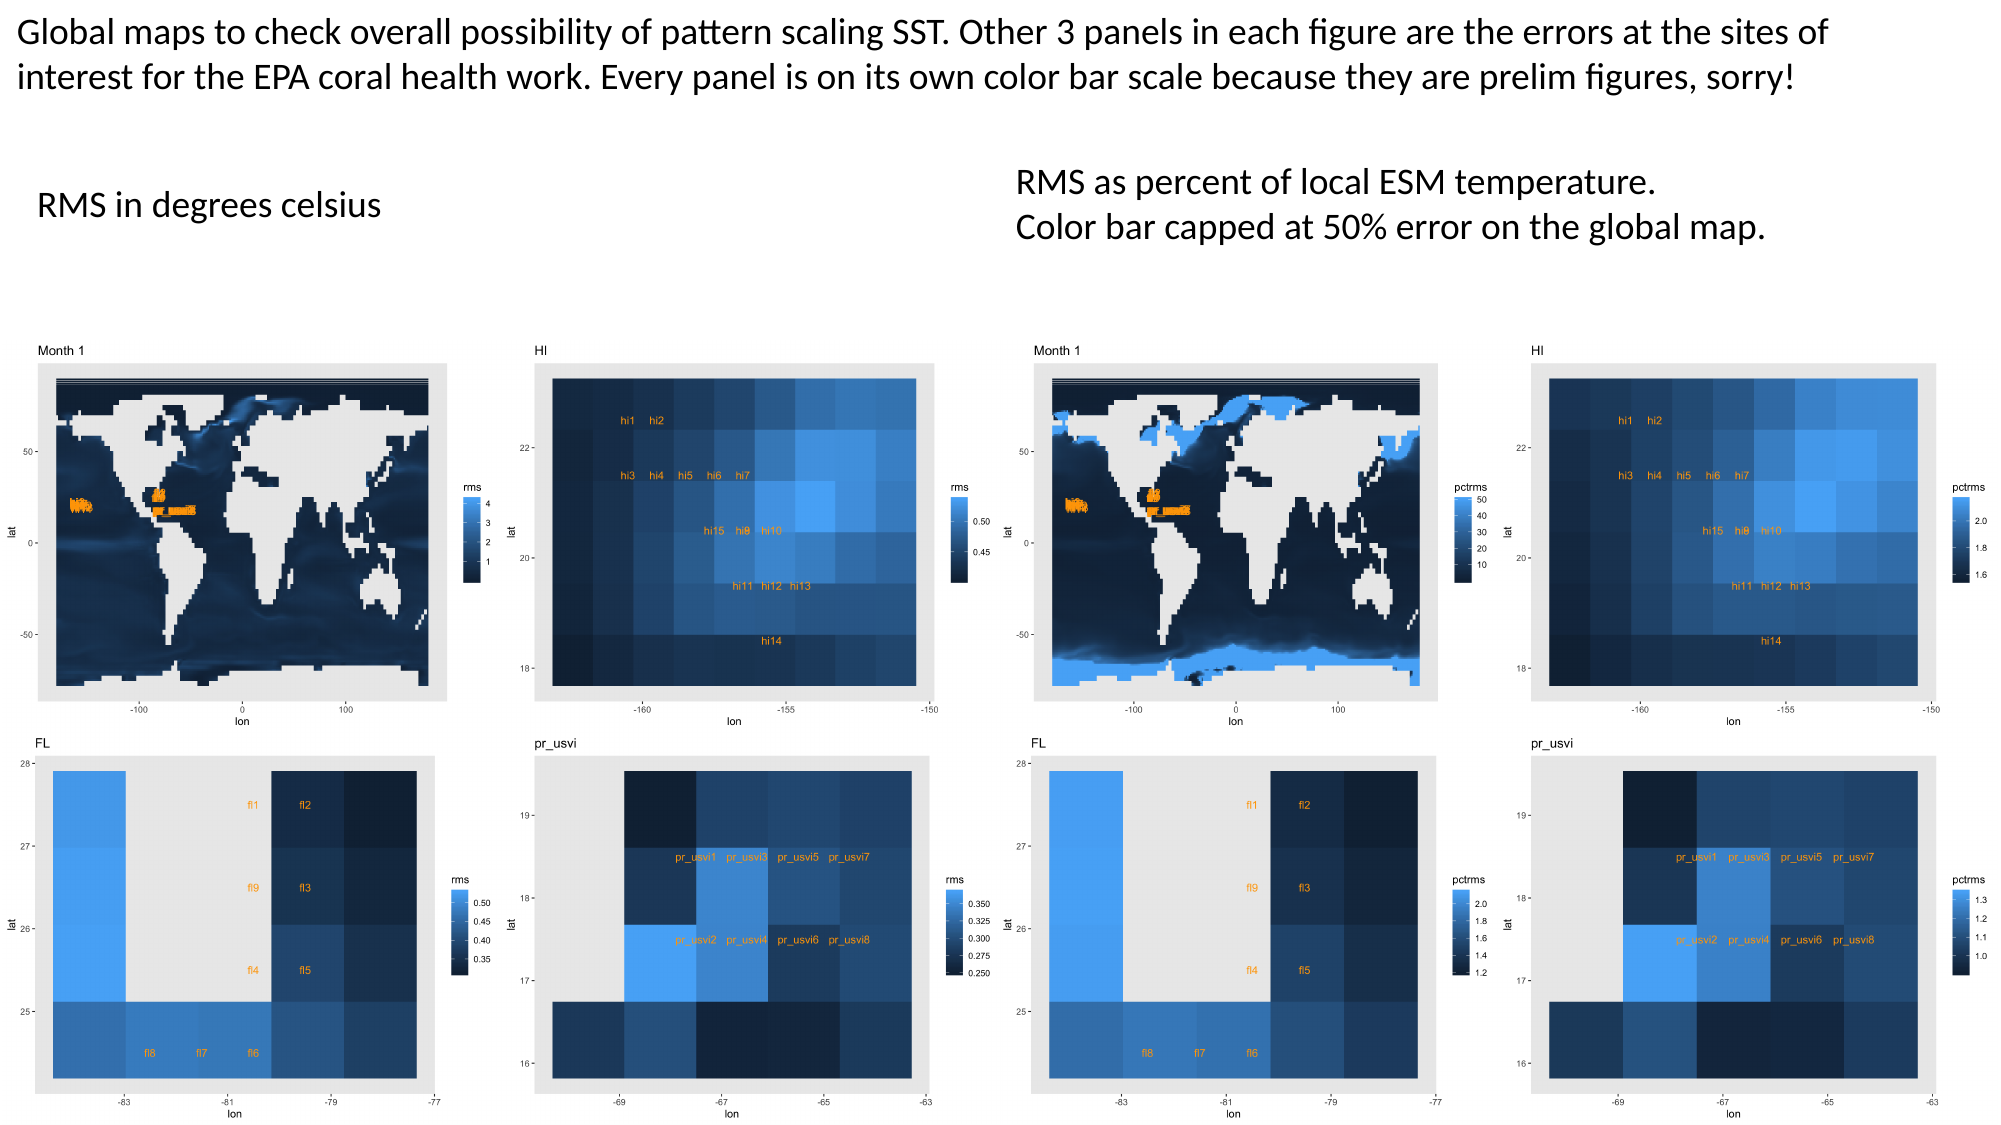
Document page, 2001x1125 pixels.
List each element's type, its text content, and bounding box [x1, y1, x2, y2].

text_box RMS as percent of local ESM temperature. Color bar capped at 50% error on the global map. [1000, 149, 1998, 255]
picture [1, 340, 1998, 1125]
text_box RMS in degrees celsius [22, 172, 999, 233]
text_box Global maps to check overall possibility of pattern scaling SST. Other 3 panels in each figure are the errors at the sites of interest for the EPA coral health work. Every panel is on its own color bar scale because they are prelim figures, sorry! [2, 0, 1967, 105]
